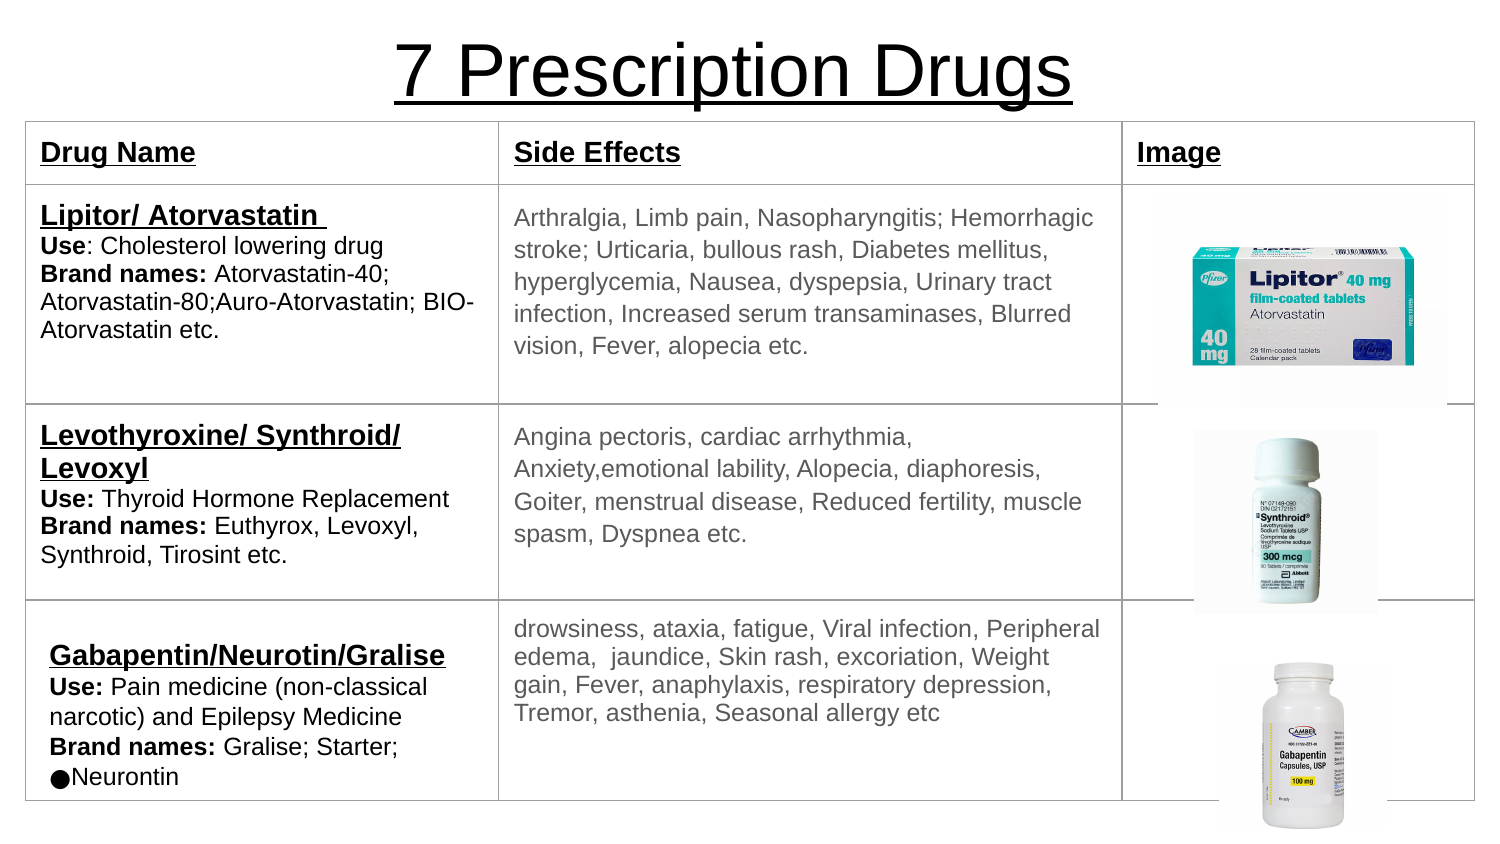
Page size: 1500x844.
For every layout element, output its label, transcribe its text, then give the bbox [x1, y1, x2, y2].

table_header Drug Name [26, 122, 498, 184]
table_cell [1123, 405, 1474, 599]
table_cell Arthralgia, Limb pain, Nasopharyngitis; Hemorrhagic stroke; Urticaria, bullous rash, Diabetes mellitus, hyperglycemia, Nausea, dyspepsia, Urinary tract infection, Increased serum transaminases, Blurred vision, Fever, alopecia etc. [499, 185, 1121, 403]
table_header Side Effects [499, 122, 1121, 184]
table_cell Lipitor/ Atorvastatin Use: Cholesterol lowering drug Brand names: Atorvastatin-40; Atorvastatin-80;Auro-Atorvastatin; BIO-Atorvastatin etc. [26, 185, 498, 403]
picture [1219, 662, 1387, 830]
text_box Gabapentin/Neurotin/Gralise Use: Pain medicine (non-classical narcotic) and Epilepsy Medicine Brand names: Gralise; Starter; Neurontin [34, 620, 499, 844]
table_cell Angina pectoris, cardiac arrhythmia, Anxiety,emotional lability, Alopecia, diaphoresis, Goiter, menstrual disease, Reduced fertility, muscle spasm, Dyspnea etc. [499, 405, 1121, 599]
table_cell Levothyroxine/ Synthroid/ Levoxyl Use: Thyroid Hormone Replacement Brand names: Euthyrox, Levoxyl, Synthroid, Tirosint etc. [26, 405, 498, 599]
table_header Image [1123, 122, 1474, 184]
table_cell [1123, 601, 1474, 800]
picture [1194, 430, 1378, 615]
table_cell [26, 601, 498, 800]
table_cell [1123, 185, 1474, 403]
table_cell drowsiness, ataxia, fatigue, Viral infection, Peripheral edema, jaundice, Skin rash, excoriation, Weight gain, Fever, anaphylaxis, respiratory depression, Tremor, asthenia, Seasonal allergy etc [499, 601, 1121, 800]
title 7 Prescription Drugs [101, 11, 1366, 121]
picture [1158, 192, 1447, 409]
